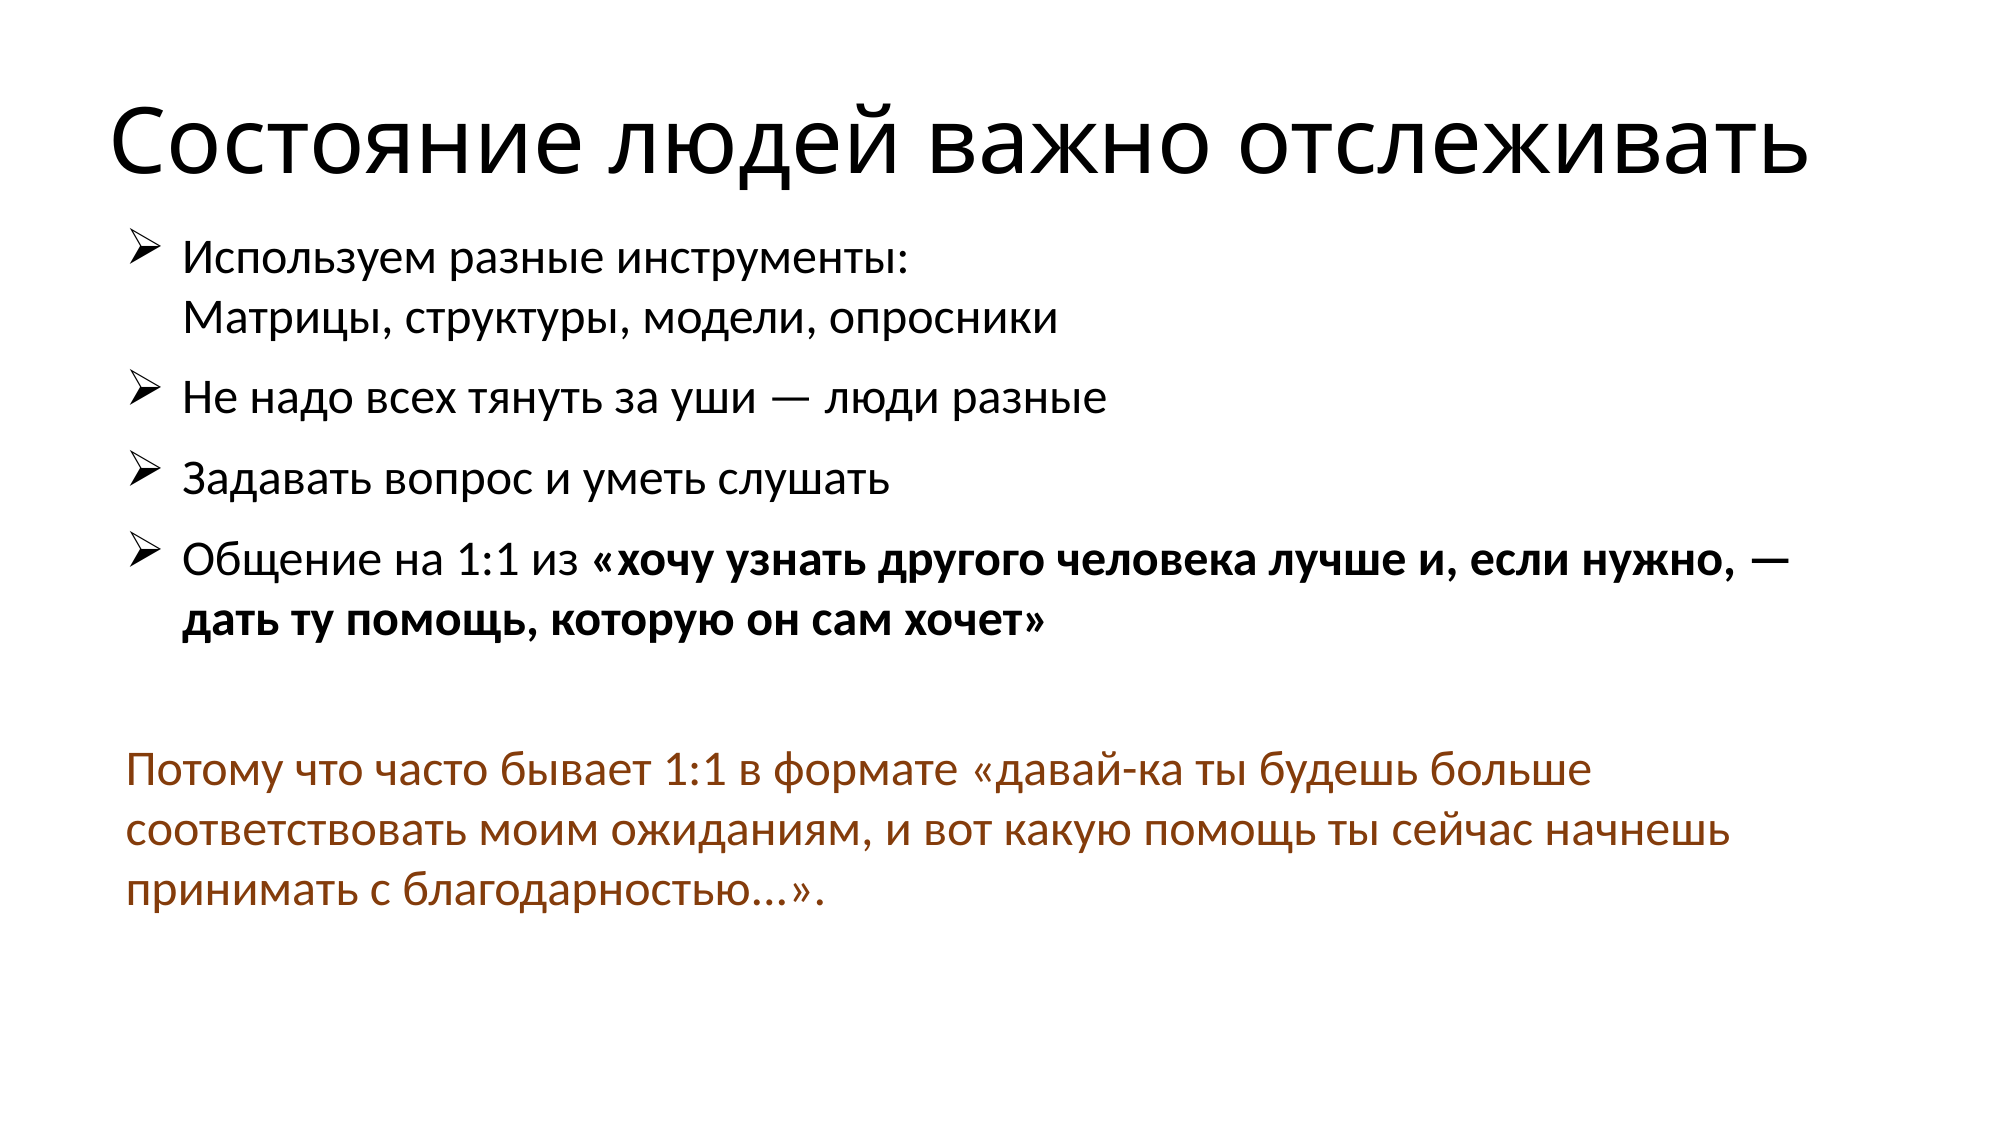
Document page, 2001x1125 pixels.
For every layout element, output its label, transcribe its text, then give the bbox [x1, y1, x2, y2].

text_box Используем разные инструменты: Матрицы, структуры, модели, опросники Не надо всех тянуть за уши — люди разные Задавать вопрос и уметь слушать Общение на 1:1 из «хочу узнать другого человека лучше и, если нужно, — дать ту помощь, которую он сам хочет» Потому что часто бывает 1:1 в формате «давай-ка ты будешь больше соответствовать моим ожиданиям, и вот какую помощь ты сейчас начнешь принимать с благодарностью...». [110, 215, 1870, 924]
title Состояние людей важно отслеживать [93, 79, 1853, 205]
